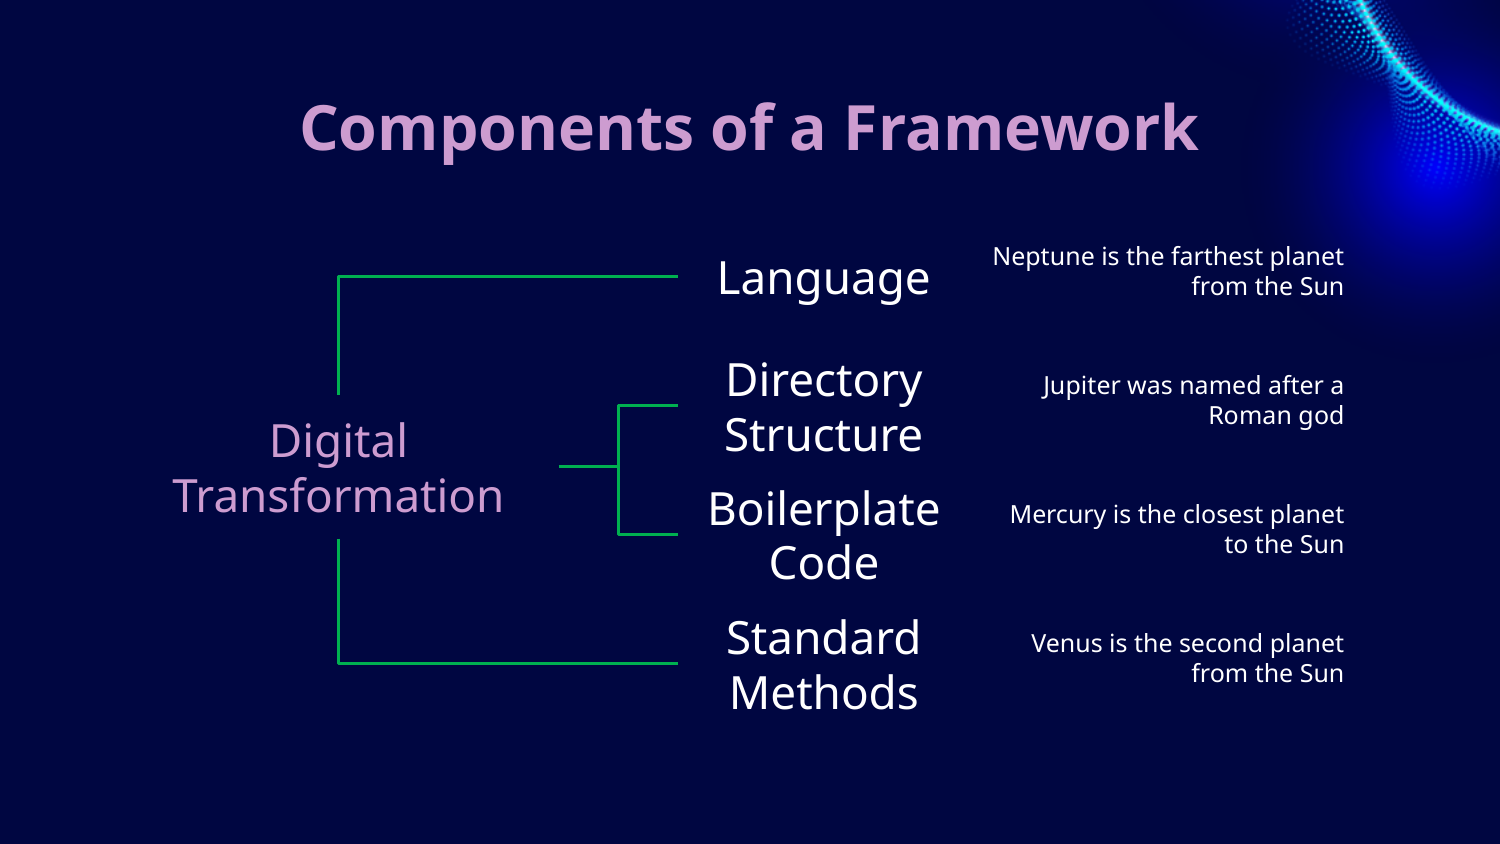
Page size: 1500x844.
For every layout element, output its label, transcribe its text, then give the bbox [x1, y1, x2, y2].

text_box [558, 405, 678, 466]
text_box Directory Structure [677, 354, 971, 457]
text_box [575, 466, 678, 535]
text_box Mercury is the closest planet to the Sun [970, 483, 1360, 586]
text_box Jupiter was named after a Roman god [971, 354, 1360, 457]
picture [1091, 0, 1500, 419]
text_box Boilerplate Code [677, 483, 971, 585]
text_box Venus is the second planet from the Sun [971, 612, 1360, 714]
text_box Standard Methods [677, 612, 971, 715]
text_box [445, 431, 571, 771]
text_box Language [677, 225, 971, 328]
title Components of a Framework [118, 72, 1382, 167]
text_box Neptune is the farthest planet from the Sun [971, 225, 1360, 328]
text_box Digital Transformation [118, 394, 443, 539]
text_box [448, 165, 568, 429]
